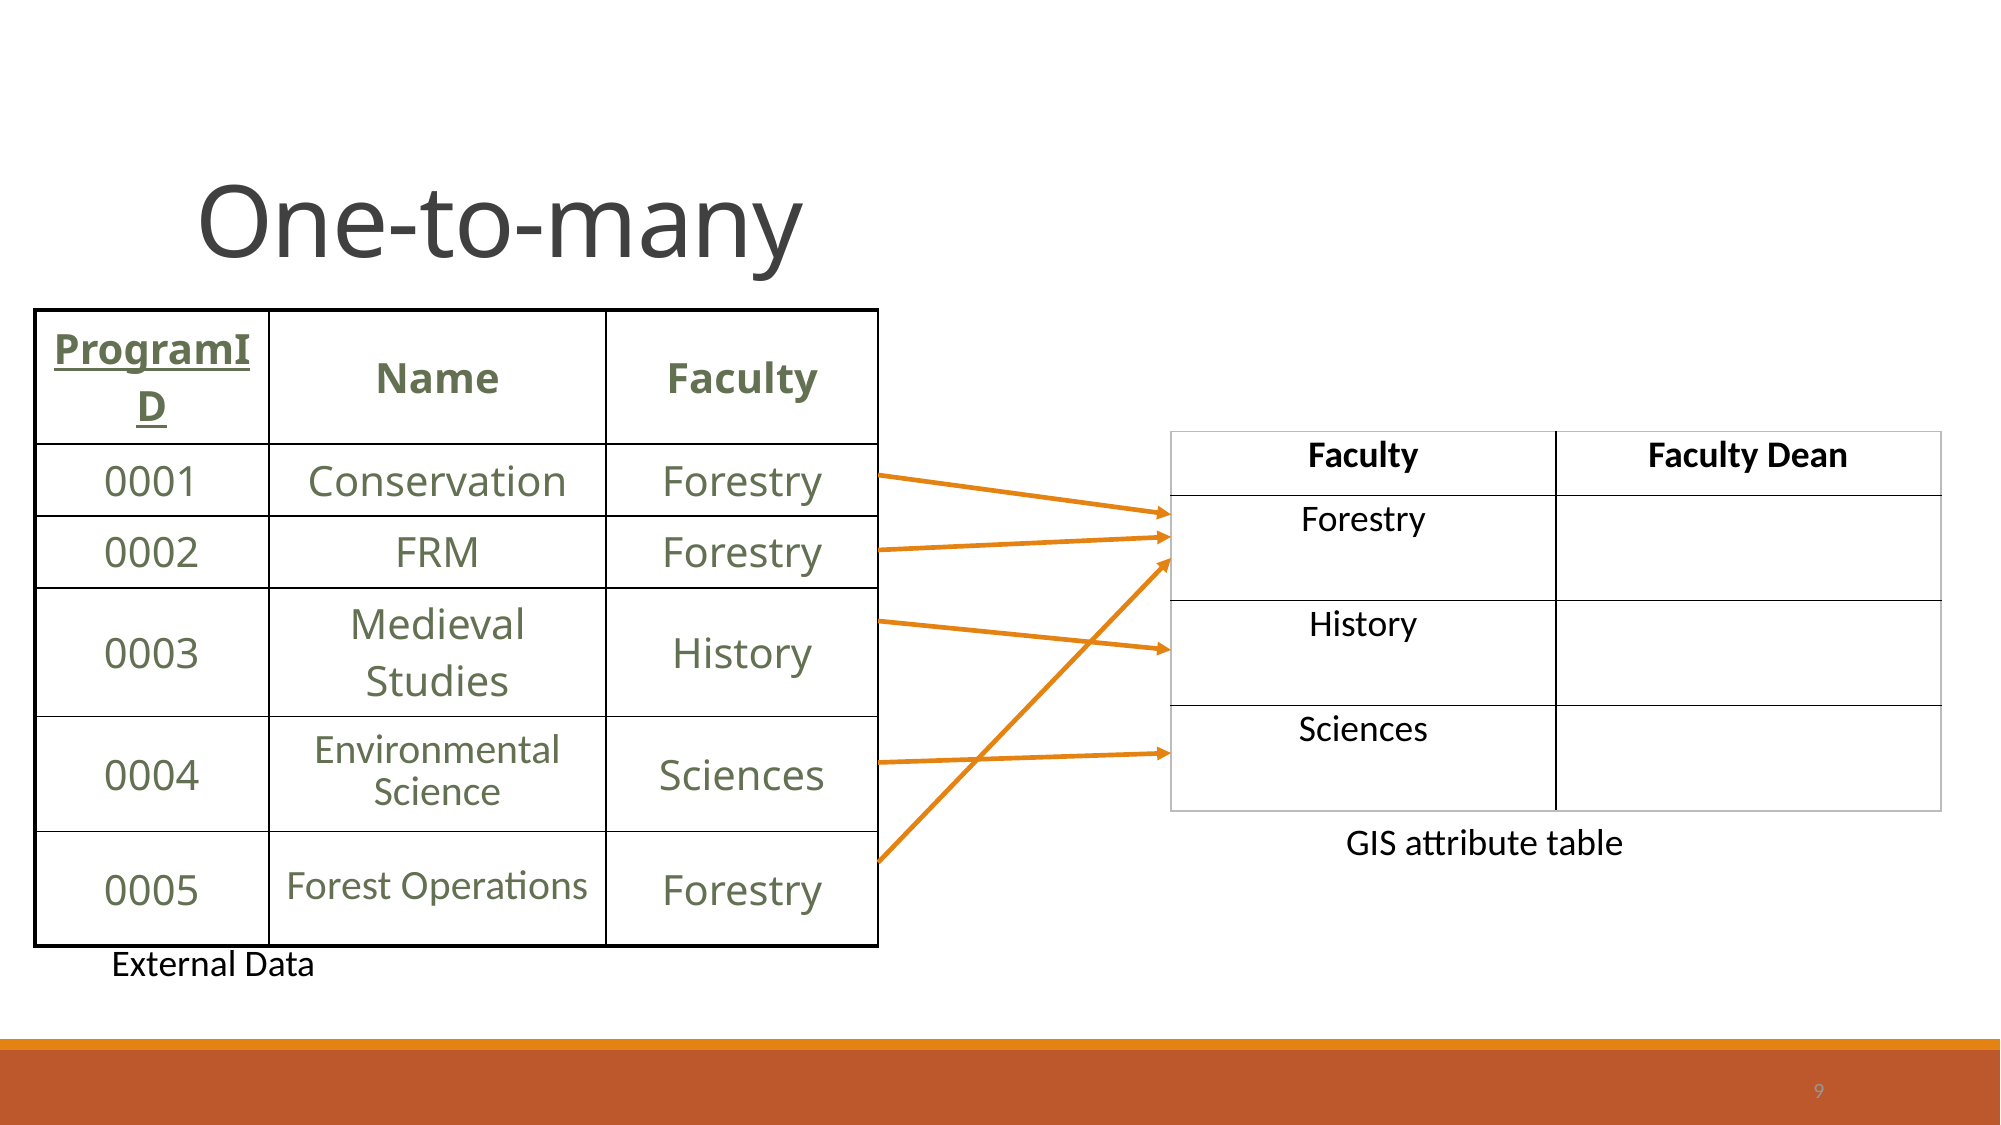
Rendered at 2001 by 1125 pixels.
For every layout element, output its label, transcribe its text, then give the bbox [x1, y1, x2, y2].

table_cell Forestry [607, 445, 877, 515]
table_cell [1557, 706, 1940, 810]
table_cell [1557, 601, 1940, 705]
table_cell History [1180, 601, 1555, 705]
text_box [877, 752, 1172, 763]
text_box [877, 657, 1172, 751]
table_cell 0004 [37, 717, 268, 831]
table_cell Forestry [1172, 496, 1555, 600]
table_header Faculty [607, 312, 877, 443]
table_cell 0002 [37, 517, 268, 587]
table_cell Sciences [607, 717, 874, 831]
table_cell [1557, 496, 1940, 600]
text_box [877, 474, 1172, 515]
table_header Faculty [1172, 432, 1555, 495]
table_header Faculty Dean [1557, 432, 1940, 495]
table_cell 0005 [37, 832, 268, 944]
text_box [877, 620, 1172, 651]
text_box External Data [96, 931, 844, 992]
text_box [877, 557, 1172, 619]
title One-to-many [180, 47, 1830, 285]
text_box GIS attribute table [1331, 810, 1901, 871]
table_cell 0001 [37, 445, 268, 515]
table_cell FRM [270, 517, 605, 587]
table_cell 0003 [37, 589, 268, 716]
table_cell Medieval Studies [270, 589, 605, 716]
table_header Name [270, 312, 605, 443]
table_header ProgramID [37, 312, 268, 443]
table_cell Forest Operations [270, 832, 605, 931]
table_cell Sciences [1180, 706, 1555, 810]
table_cell History [607, 589, 874, 716]
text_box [877, 768, 1172, 863]
table_cell Conservation [270, 445, 605, 515]
table_cell Forestry [607, 517, 877, 587]
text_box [877, 536, 1172, 551]
table_cell Forestry [607, 832, 877, 944]
slide_number 9 [1624, 1059, 1840, 1120]
table_cell Environmental Science [270, 717, 605, 831]
